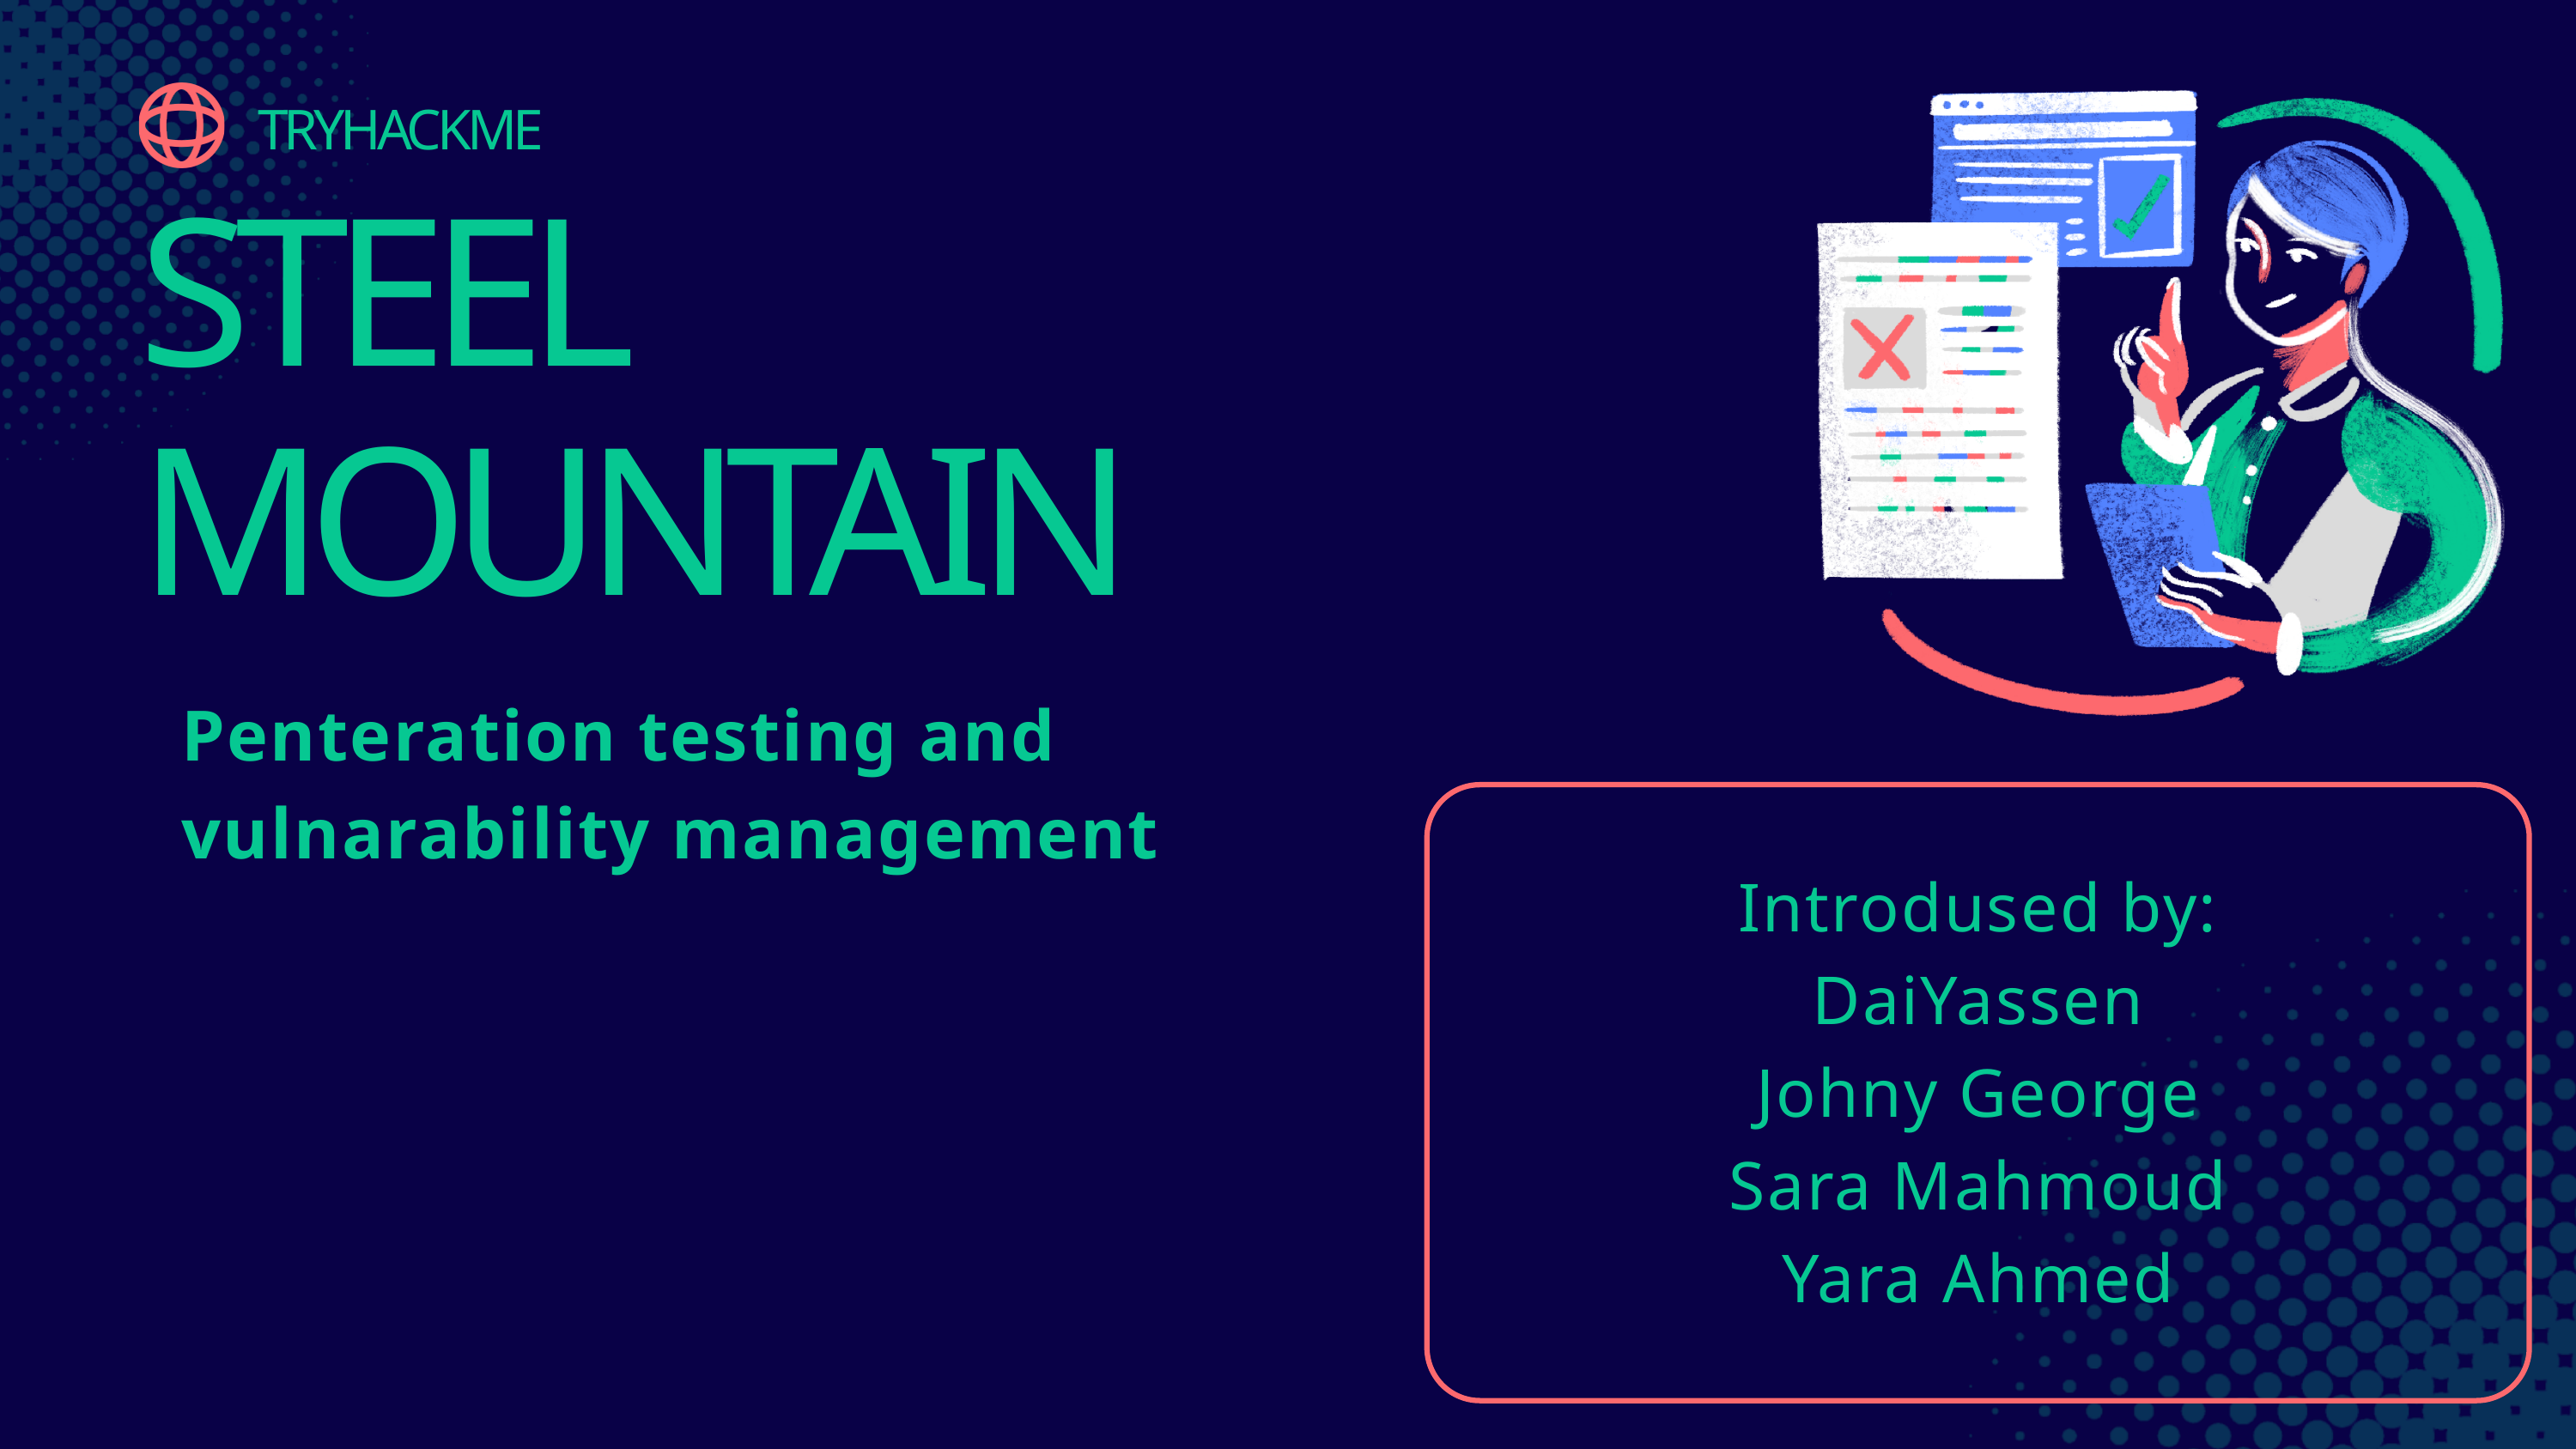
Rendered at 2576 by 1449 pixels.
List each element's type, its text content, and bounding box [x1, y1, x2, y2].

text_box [1426, 784, 2530, 1401]
text_box [0, 0, 370, 460]
text_box [1969, 889, 2576, 1449]
text_box Penteration testing and vulnarability management [181, 677, 1386, 873]
text_box STEEL MOUNTAIN [138, 178, 1965, 637]
text_box [138, 82, 225, 169]
text_box [1814, 82, 2512, 724]
text_box TRYHACKME [258, 88, 691, 161]
